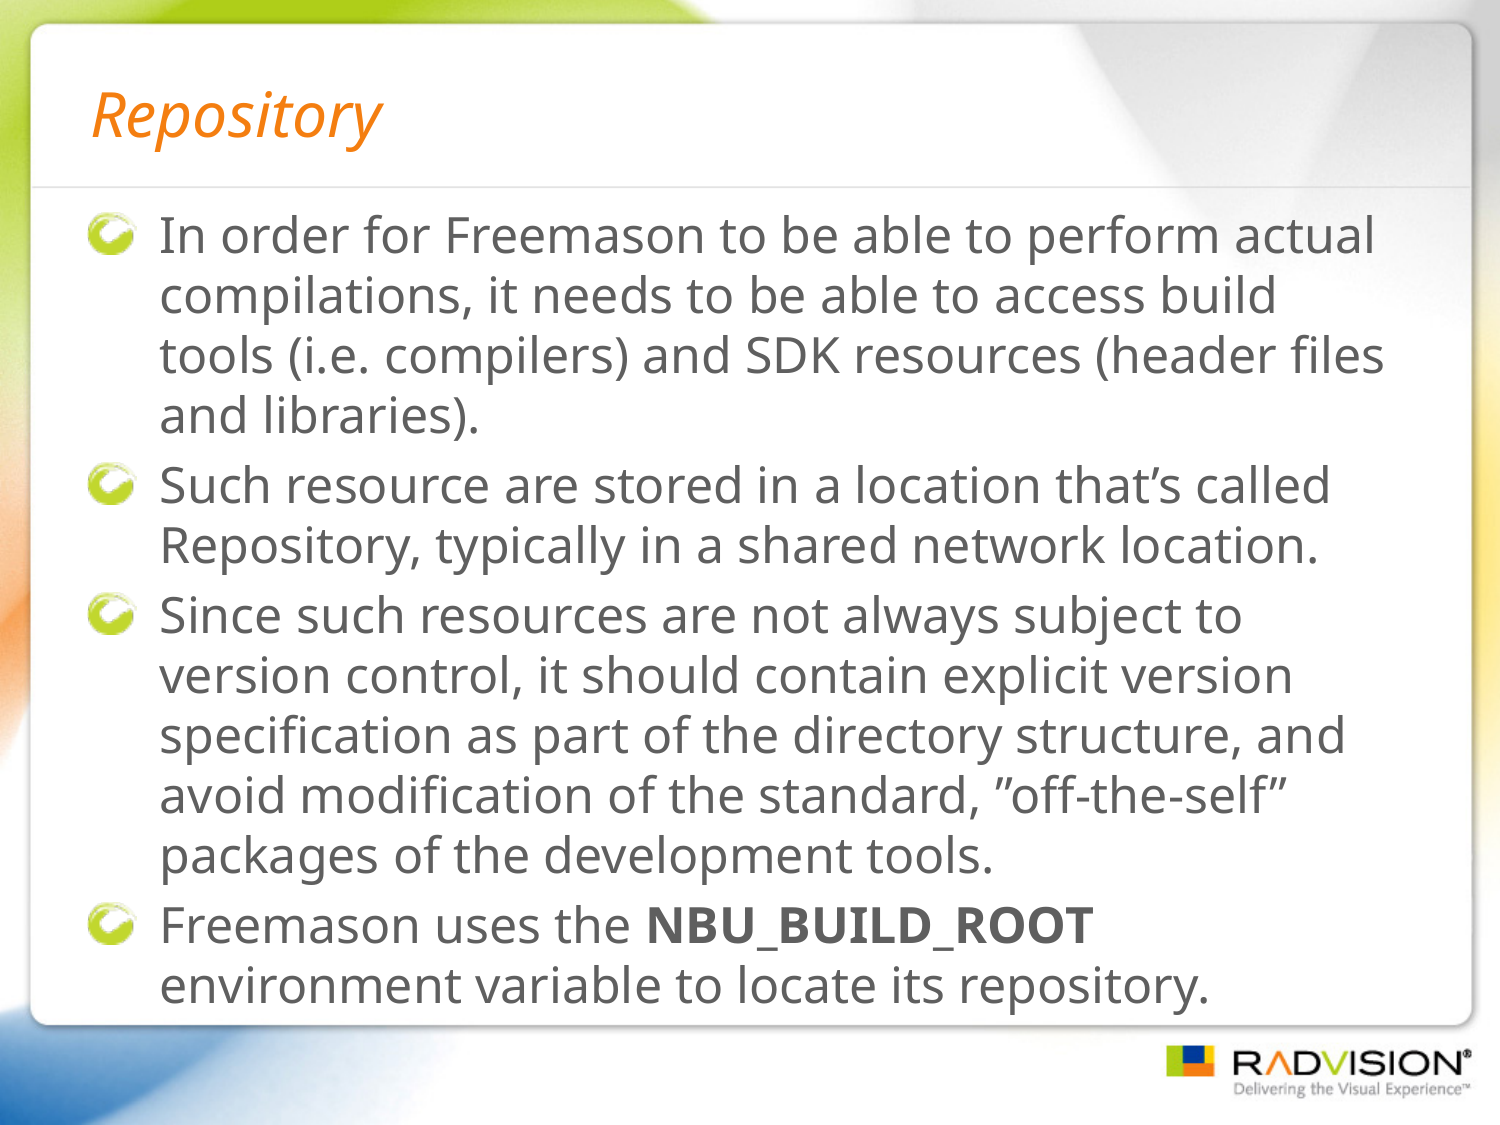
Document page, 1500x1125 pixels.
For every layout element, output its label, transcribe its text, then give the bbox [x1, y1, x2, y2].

title Repository [75, 19, 1425, 207]
list In order for Freemason to be able to perform actual compilations, it needs to be able to access build tools (i.e. compilers) and SDK resources (header files and libraries). Such resource are stored in a location that’s called Repository, typically in a shared network location. Since such resources are not always subject to version control, it should contain explicit version specification as part of the directory structure, and avoid modification of the standard, ”off-the-self” packages of the development tools. Freemason uses the NBU_BUILD_ROOT environment variable to locate its repository. [64, 196, 1415, 939]
picture [0, 0, 1500, 1125]
